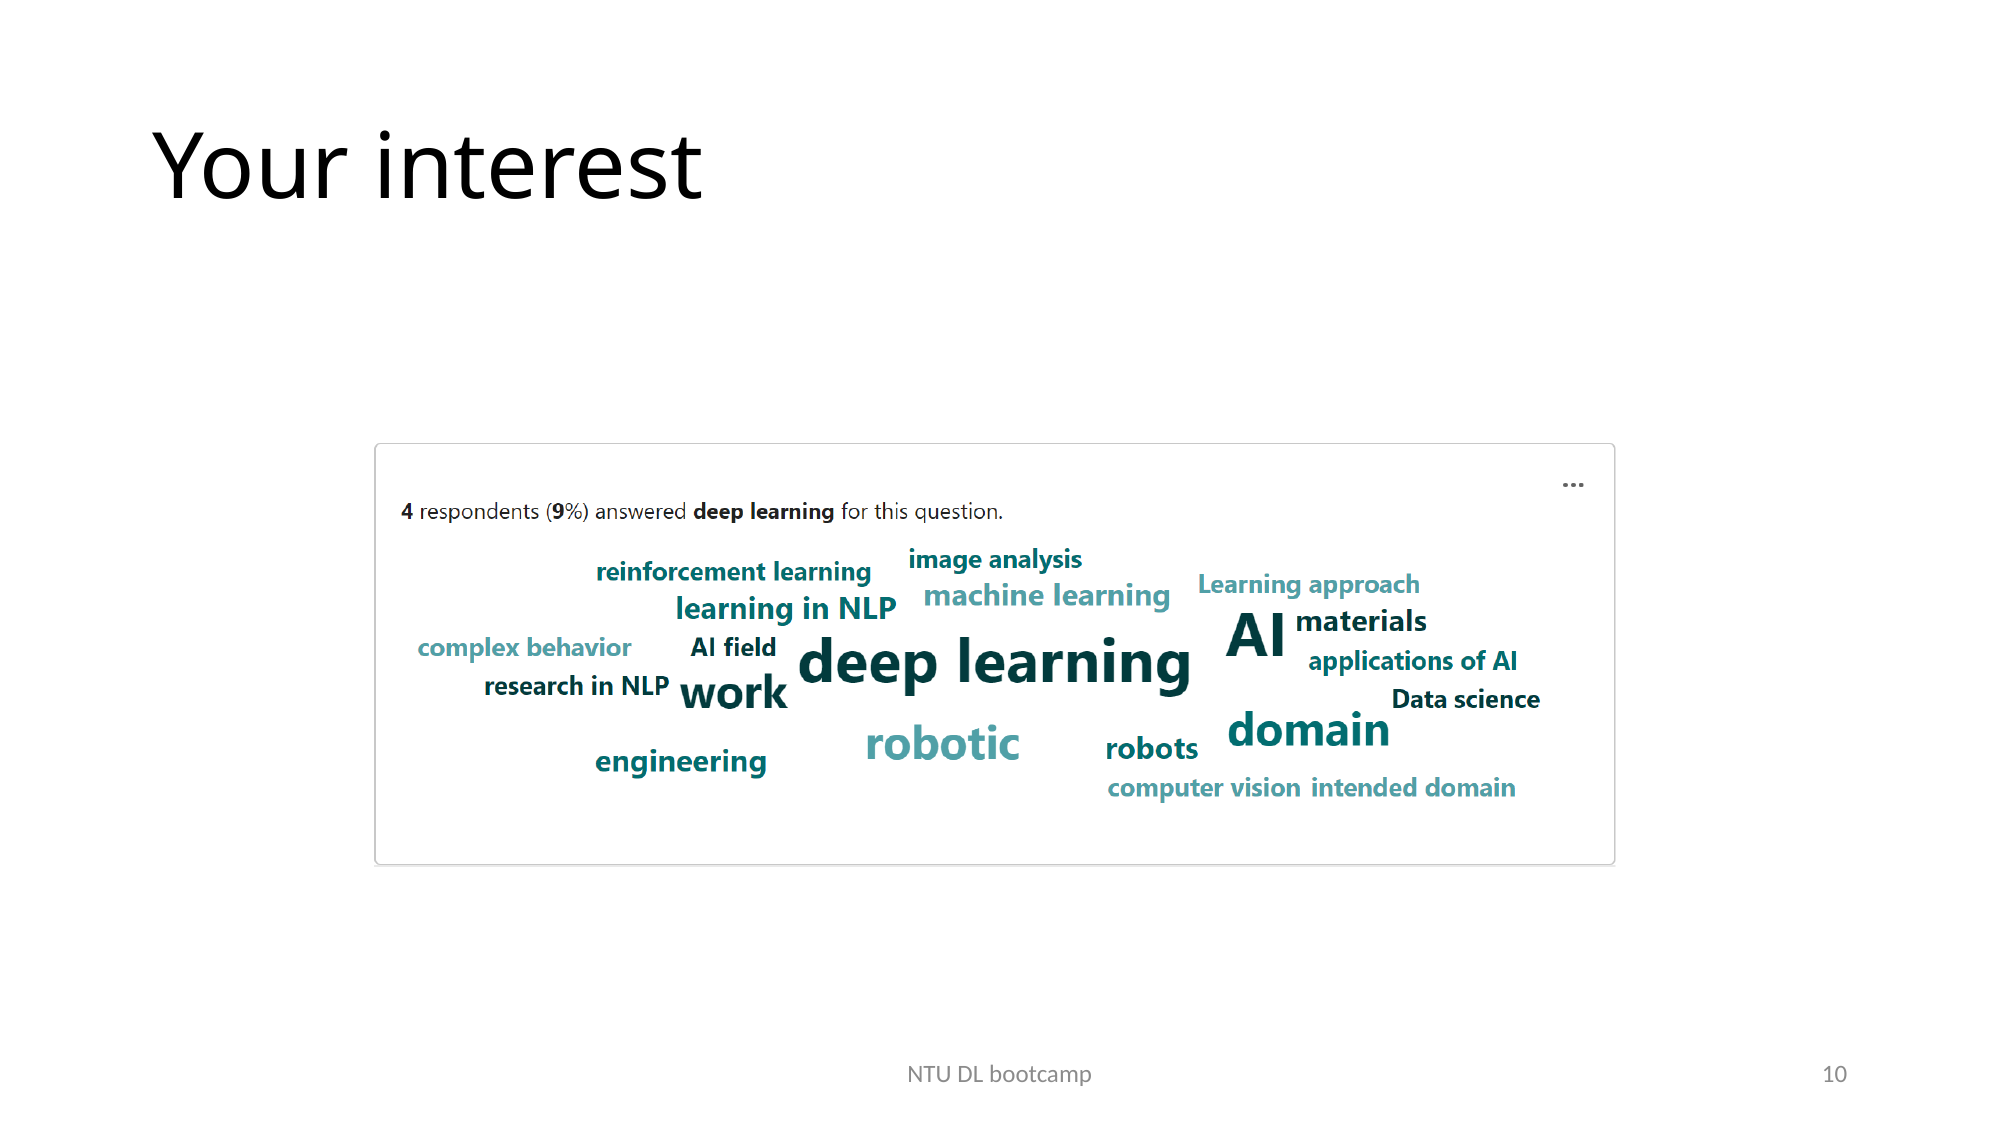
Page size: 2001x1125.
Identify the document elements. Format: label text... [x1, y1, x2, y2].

footer NTU DL bootcamp [662, 1042, 1338, 1103]
title Your interest [137, 59, 1863, 278]
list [370, 440, 1630, 872]
slide_number 10 [1412, 1042, 1863, 1103]
